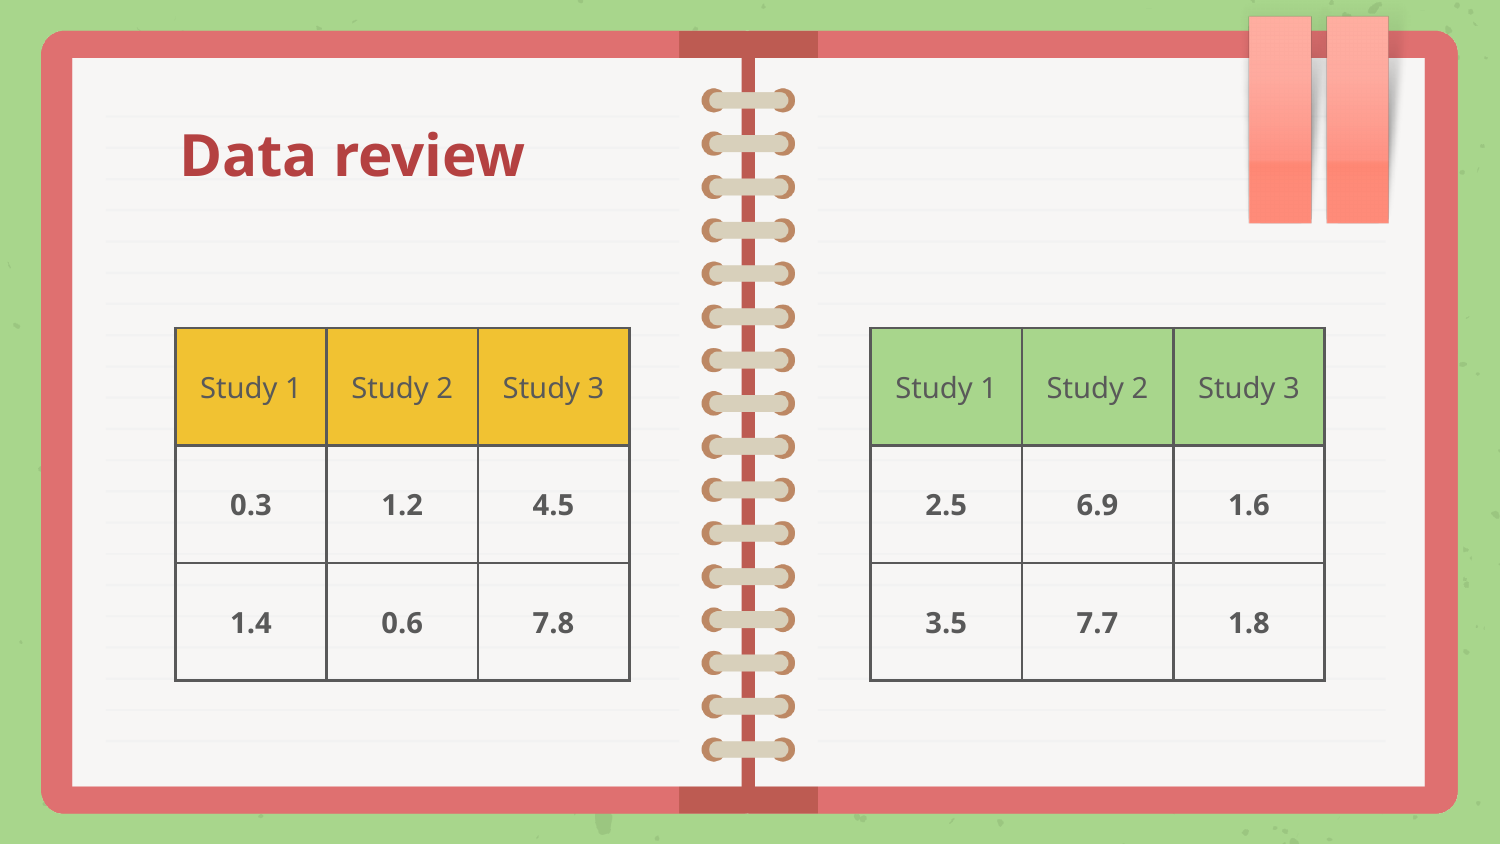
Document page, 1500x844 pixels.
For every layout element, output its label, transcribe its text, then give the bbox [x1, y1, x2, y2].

table_cell 6.9 [1023, 447, 1172, 562]
table_header Study 3 [1175, 329, 1323, 444]
table_cell 1.6 [1175, 447, 1323, 562]
table_cell 1.4 [177, 564, 325, 679]
table_cell 0.3 [177, 447, 325, 562]
table_cell 1.2 [328, 447, 477, 562]
table_cell 4.5 [479, 447, 628, 562]
table_cell 1.8 [1175, 564, 1323, 679]
table_cell 2.5 [872, 447, 1021, 562]
table_header Study 3 [479, 329, 628, 444]
title Data review [164, 116, 559, 344]
table_cell 7.7 [1023, 564, 1172, 679]
table_header Study 1 [177, 329, 325, 444]
table_header Study 2 [1023, 329, 1172, 444]
table_header Study 1 [872, 329, 1021, 444]
table_cell 0.6 [328, 564, 477, 679]
table_header Study 2 [328, 329, 477, 444]
table_cell 7.8 [479, 564, 628, 679]
table_cell 3.5 [872, 564, 1021, 679]
picture [41, 0, 1500, 814]
